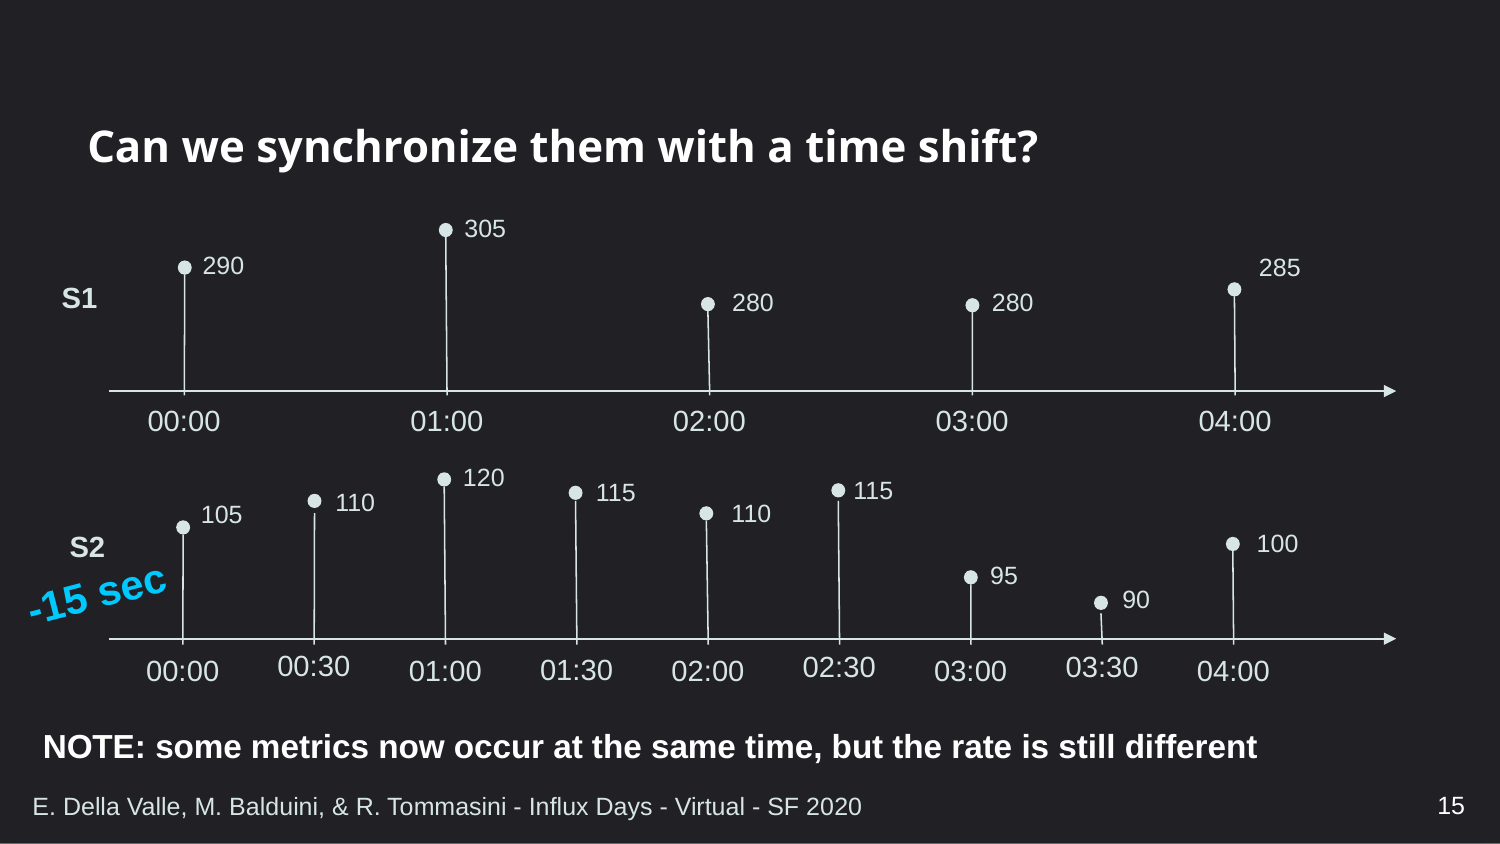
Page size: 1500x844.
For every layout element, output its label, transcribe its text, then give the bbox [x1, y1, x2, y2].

text_box 280 [717, 278, 790, 324]
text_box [262, 493, 367, 691]
slide_number 15 [1142, 782, 1481, 828]
text_box 01:00 [395, 400, 499, 445]
text_box 00:00 [132, 400, 236, 445]
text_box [787, 482, 892, 692]
text_box 120 [448, 454, 520, 499]
text_box 285 [1244, 244, 1316, 289]
text_box 115 [581, 469, 651, 515]
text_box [130, 520, 235, 696]
text_box NOTE: some metrics now occur at the same time, but the rate is still different [28, 717, 1275, 773]
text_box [918, 569, 1023, 696]
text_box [524, 485, 629, 695]
text_box 115 [838, 466, 909, 512]
text_box [963, 296, 977, 315]
text_box 04:00 [1183, 400, 1287, 445]
text_box 95 [975, 552, 1034, 598]
title Can we synchronize them with a time shift? [76, 99, 1423, 196]
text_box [393, 471, 498, 696]
text_box 02:00 [658, 400, 762, 445]
footer E. Della Valle, M. Balduini, & R. Tommasini - Influx Days - Virtual - SF 2020 [17, 783, 1135, 828]
text_box 03:00 [920, 400, 1024, 445]
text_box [1181, 536, 1286, 696]
text_box 110 [320, 479, 388, 524]
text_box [656, 506, 761, 696]
text_box [175, 258, 187, 277]
text_box [1225, 280, 1244, 298]
text_box 105 [186, 491, 258, 537]
text_box [436, 220, 449, 239]
text_box [698, 294, 717, 313]
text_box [1050, 595, 1155, 692]
text_box 305 [449, 204, 522, 250]
text_box 280 [977, 278, 1049, 324]
text_box S1 [46, 272, 113, 322]
text_box 110 [716, 490, 782, 535]
text_box 100 [1241, 519, 1314, 565]
text_box -15 sec [4, 550, 125, 645]
text_box S2 [54, 520, 121, 568]
text_box 290 [187, 242, 260, 287]
text_box 90 [1107, 575, 1166, 621]
